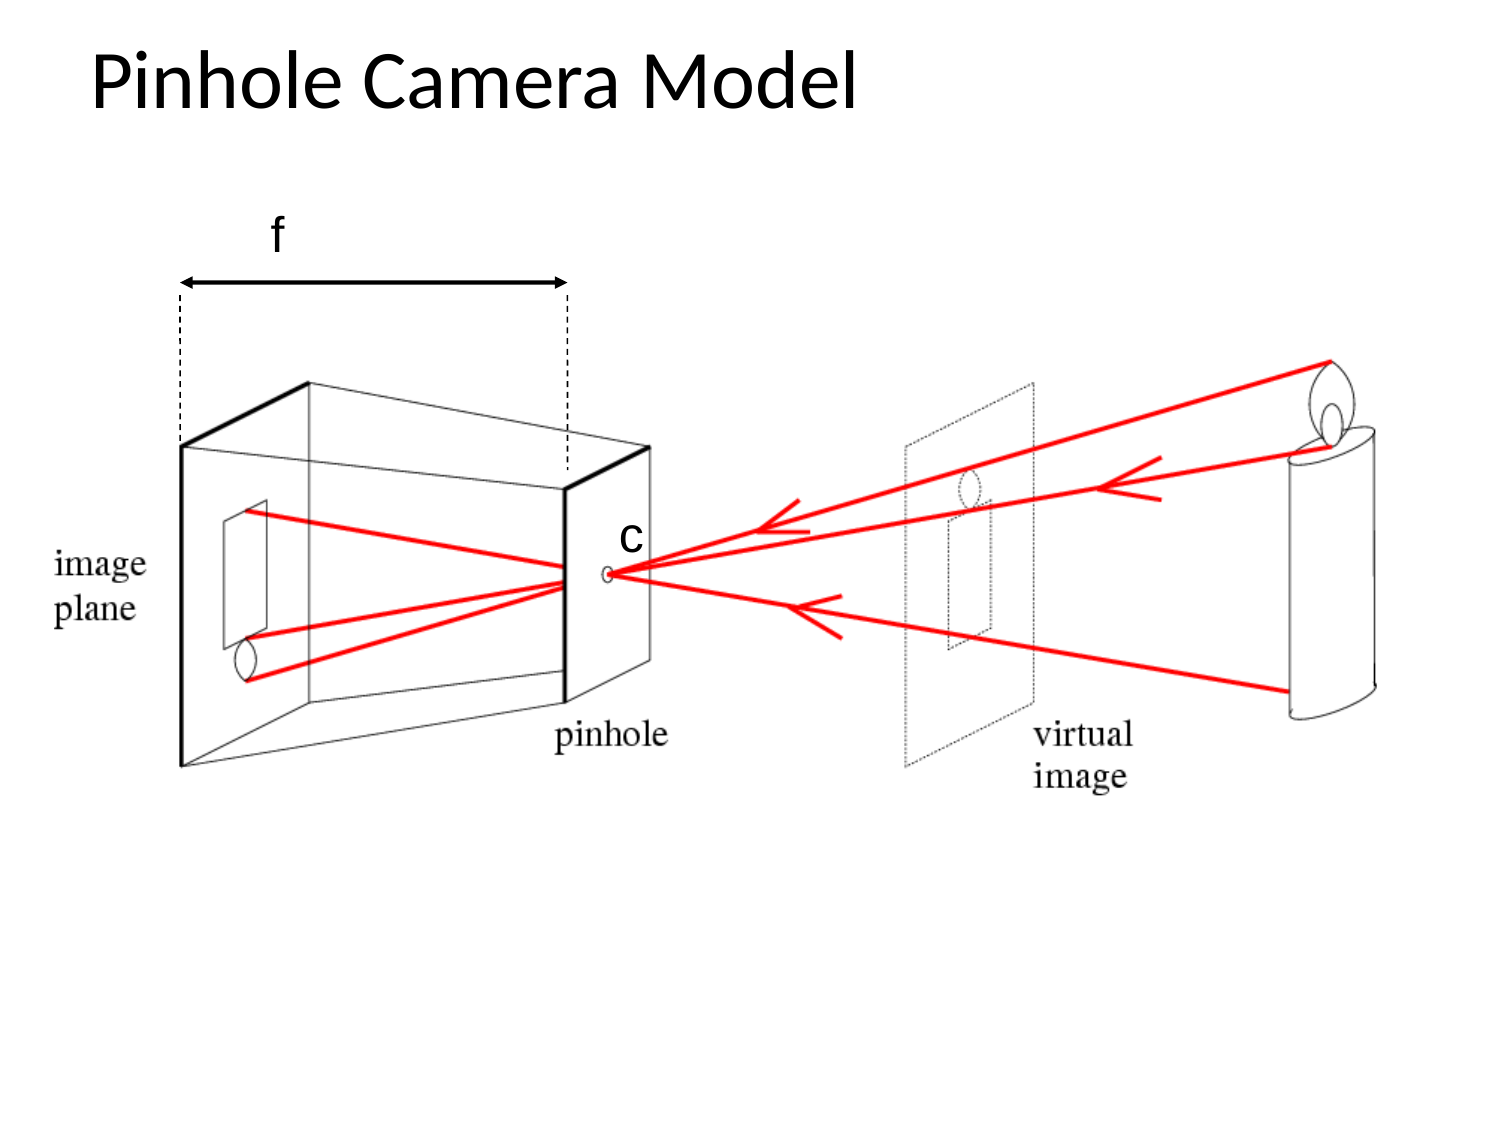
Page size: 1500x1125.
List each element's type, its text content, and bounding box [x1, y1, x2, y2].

text_box [180, 276, 568, 289]
title Pinhole Camera Model [74, 0, 1426, 151]
picture [54, 357, 1381, 801]
text_box f [255, 195, 300, 270]
